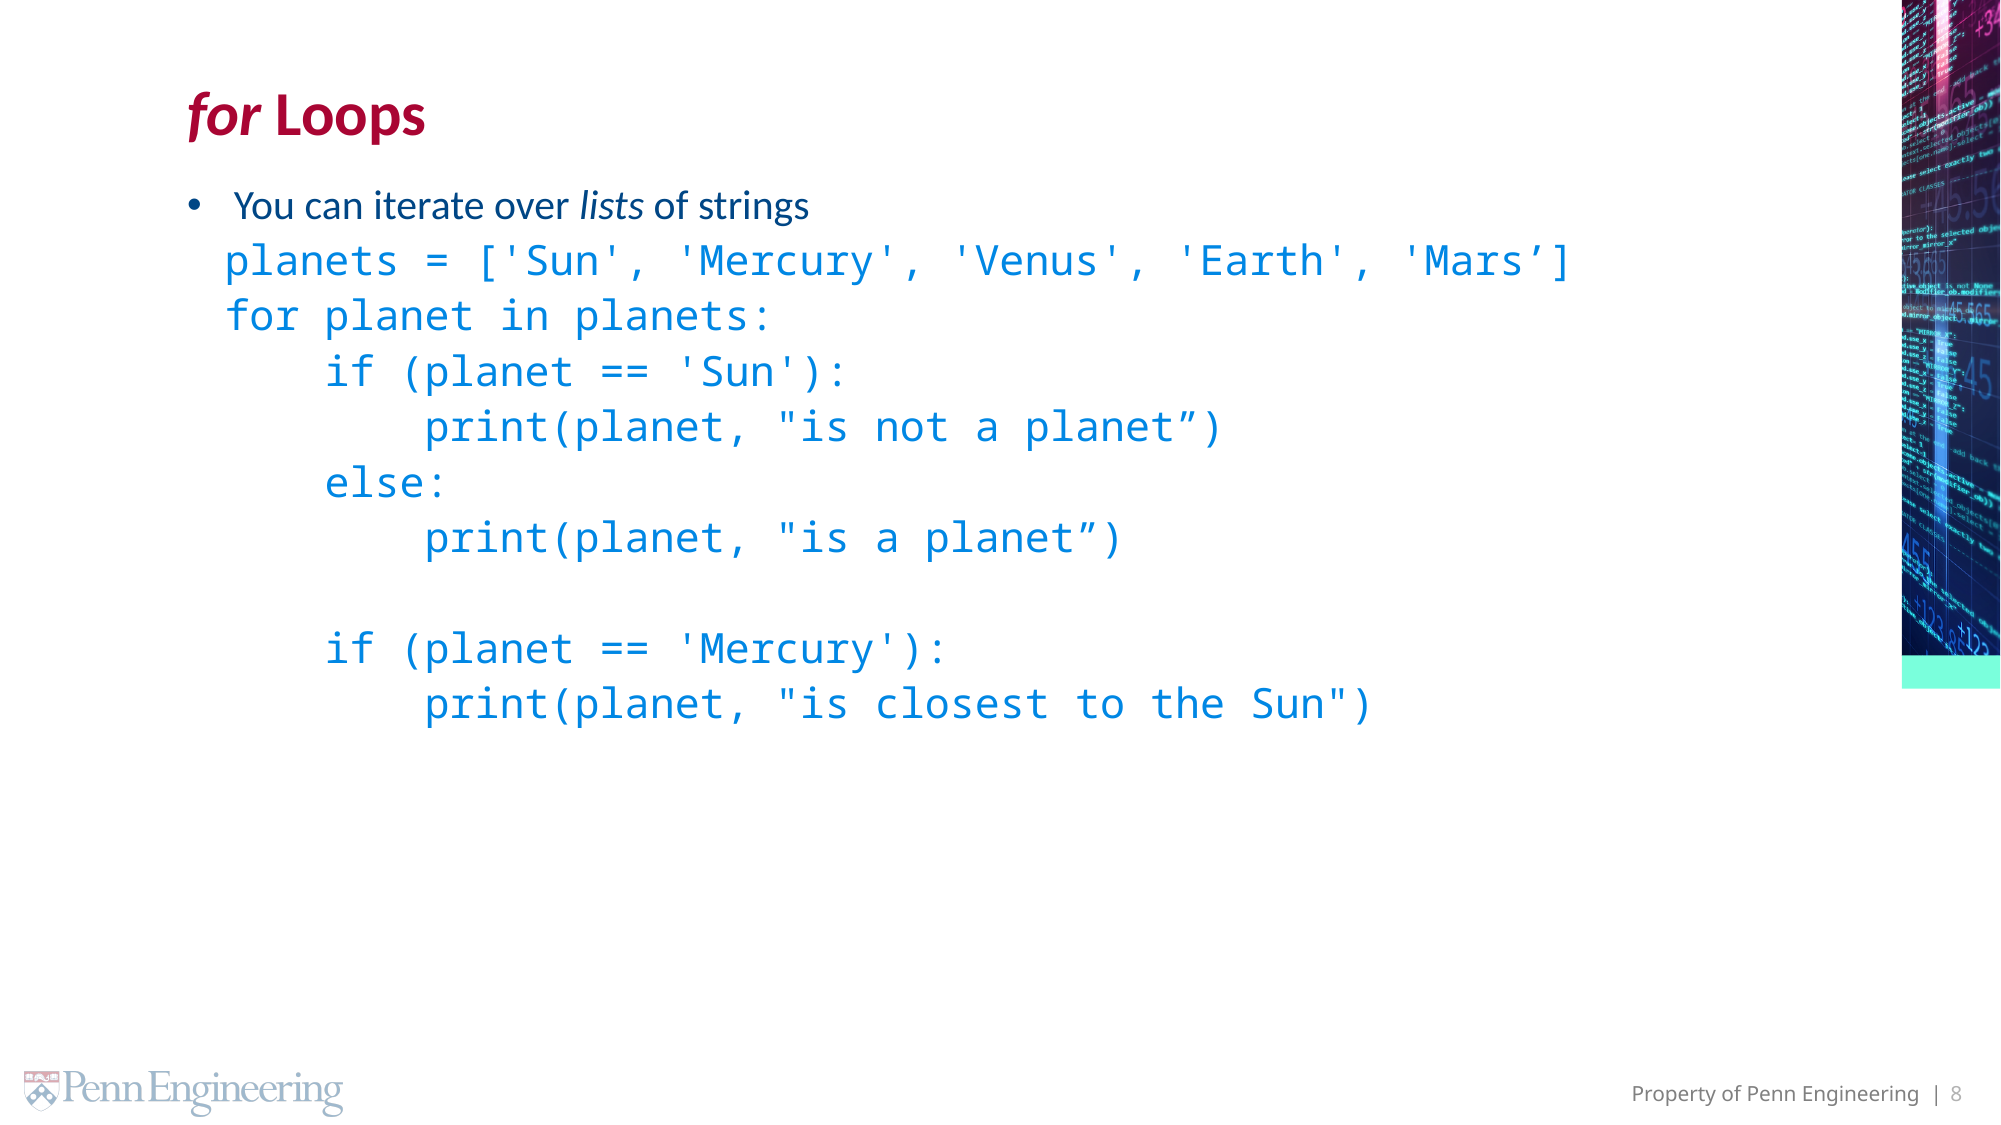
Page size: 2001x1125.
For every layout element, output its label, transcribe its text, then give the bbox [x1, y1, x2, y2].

title for Loops [187, 54, 1871, 176]
slide_number 8 [1935, 1065, 2000, 1125]
list You can iterate over lists of strings planets = ['Sun', 'Mercury', 'Venus', 'Earth', 'Mars’] for planet in planets: if (planet == 'Sun'): print(planet, "is not a planet”) else: print(planet, "is a planet”) if (planet == 'Mercury'): print(planet, "is closest to the Sun") [187, 184, 1871, 868]
picture [1901, 0, 2001, 655]
